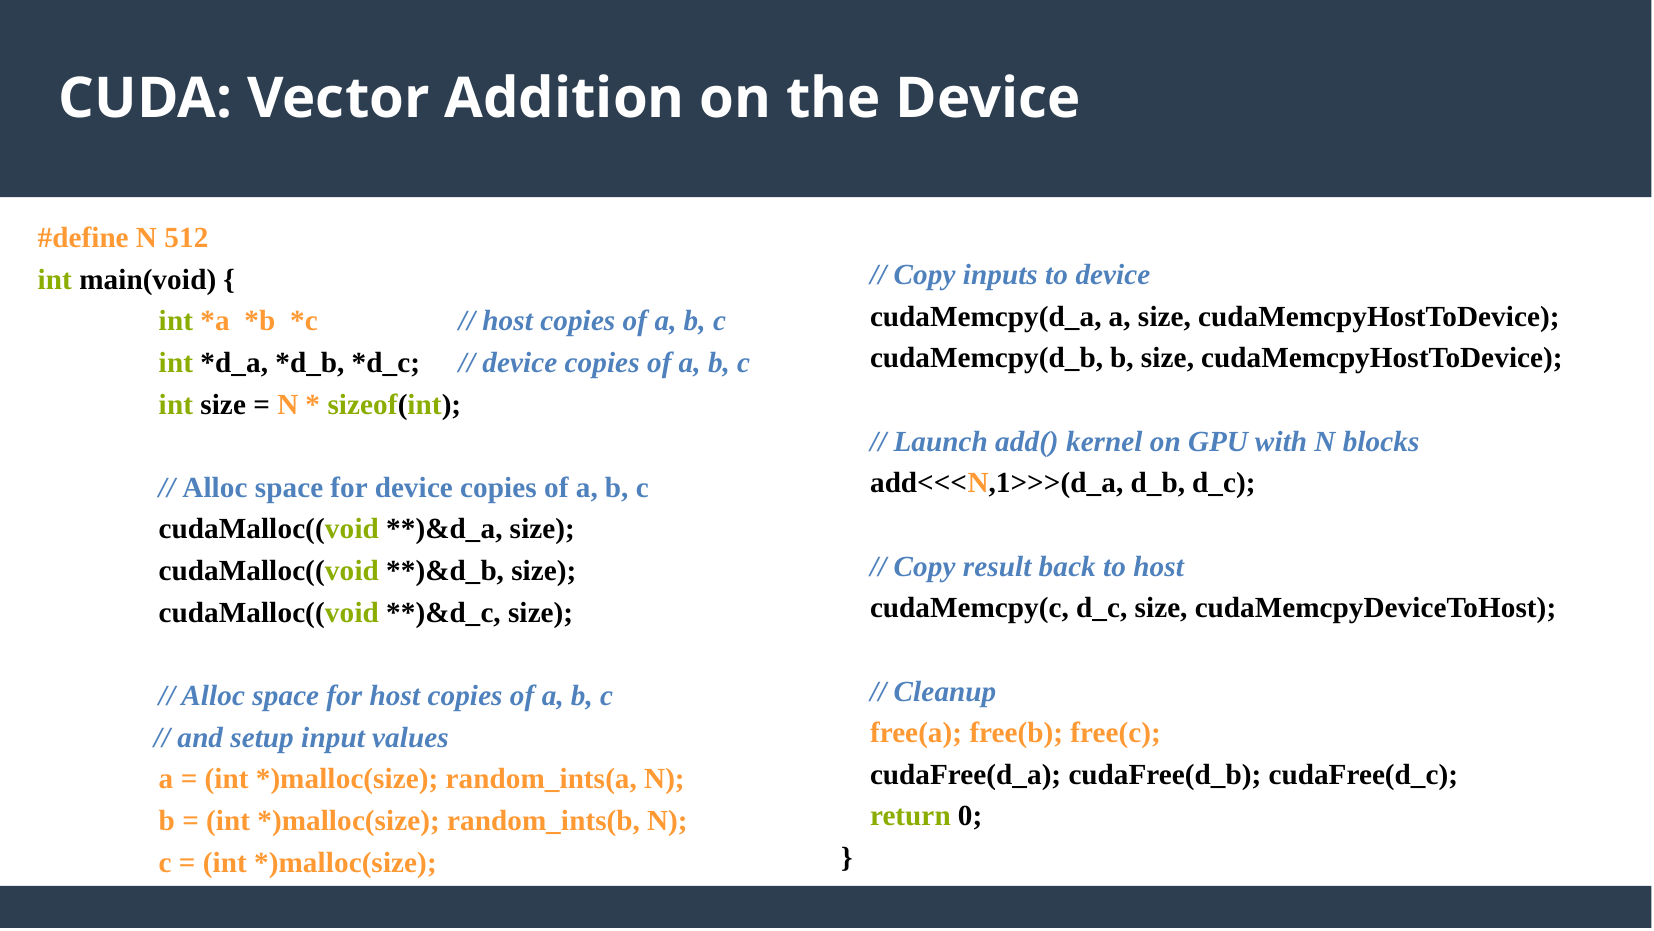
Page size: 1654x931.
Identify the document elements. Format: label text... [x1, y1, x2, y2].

text_box // Copy inputs to device cudaMemcpy(d_a, a, size, cudaMemcpyHostToDevice); cudaMemcpy(d_b, b, size, cudaMemcpyHostToDevice); // Launch add() kernel on GPU with N blocks add<<<N,1>>>(d_a, d_b, d_c); // Copy result back to host cudaMemcpy(c, d_c, size, cudaMemcpyDeviceToHost); // Cleanup free(a); free(b); free(c); cudaFree(d_a); cudaFree(d_b); cudaFree(d_c); return 0; } [797, 248, 1642, 886]
text_box CUDA: Vector Addition on the Device [59, 37, 1593, 153]
text_box #define N 512 int main(void) { int *a, *b, *c; // host copies of a, b, c int *d_a, *d_b, *d_c; // device copies of a, b, c int size = N * sizeof(int); // Alloc space for device copies of a, b, c cudaMalloc((void **)&d_a, size); cudaMalloc((void **)&d_b, size); cudaMalloc((void **)&d_c, size); // Alloc space for host copies of a, b, c // and setup input values a = (int *)malloc(size); random_ints(a, N); b = (int *)malloc(size); random_ints(b, N); c = (int *)malloc(size); [0, 211, 886, 821]
